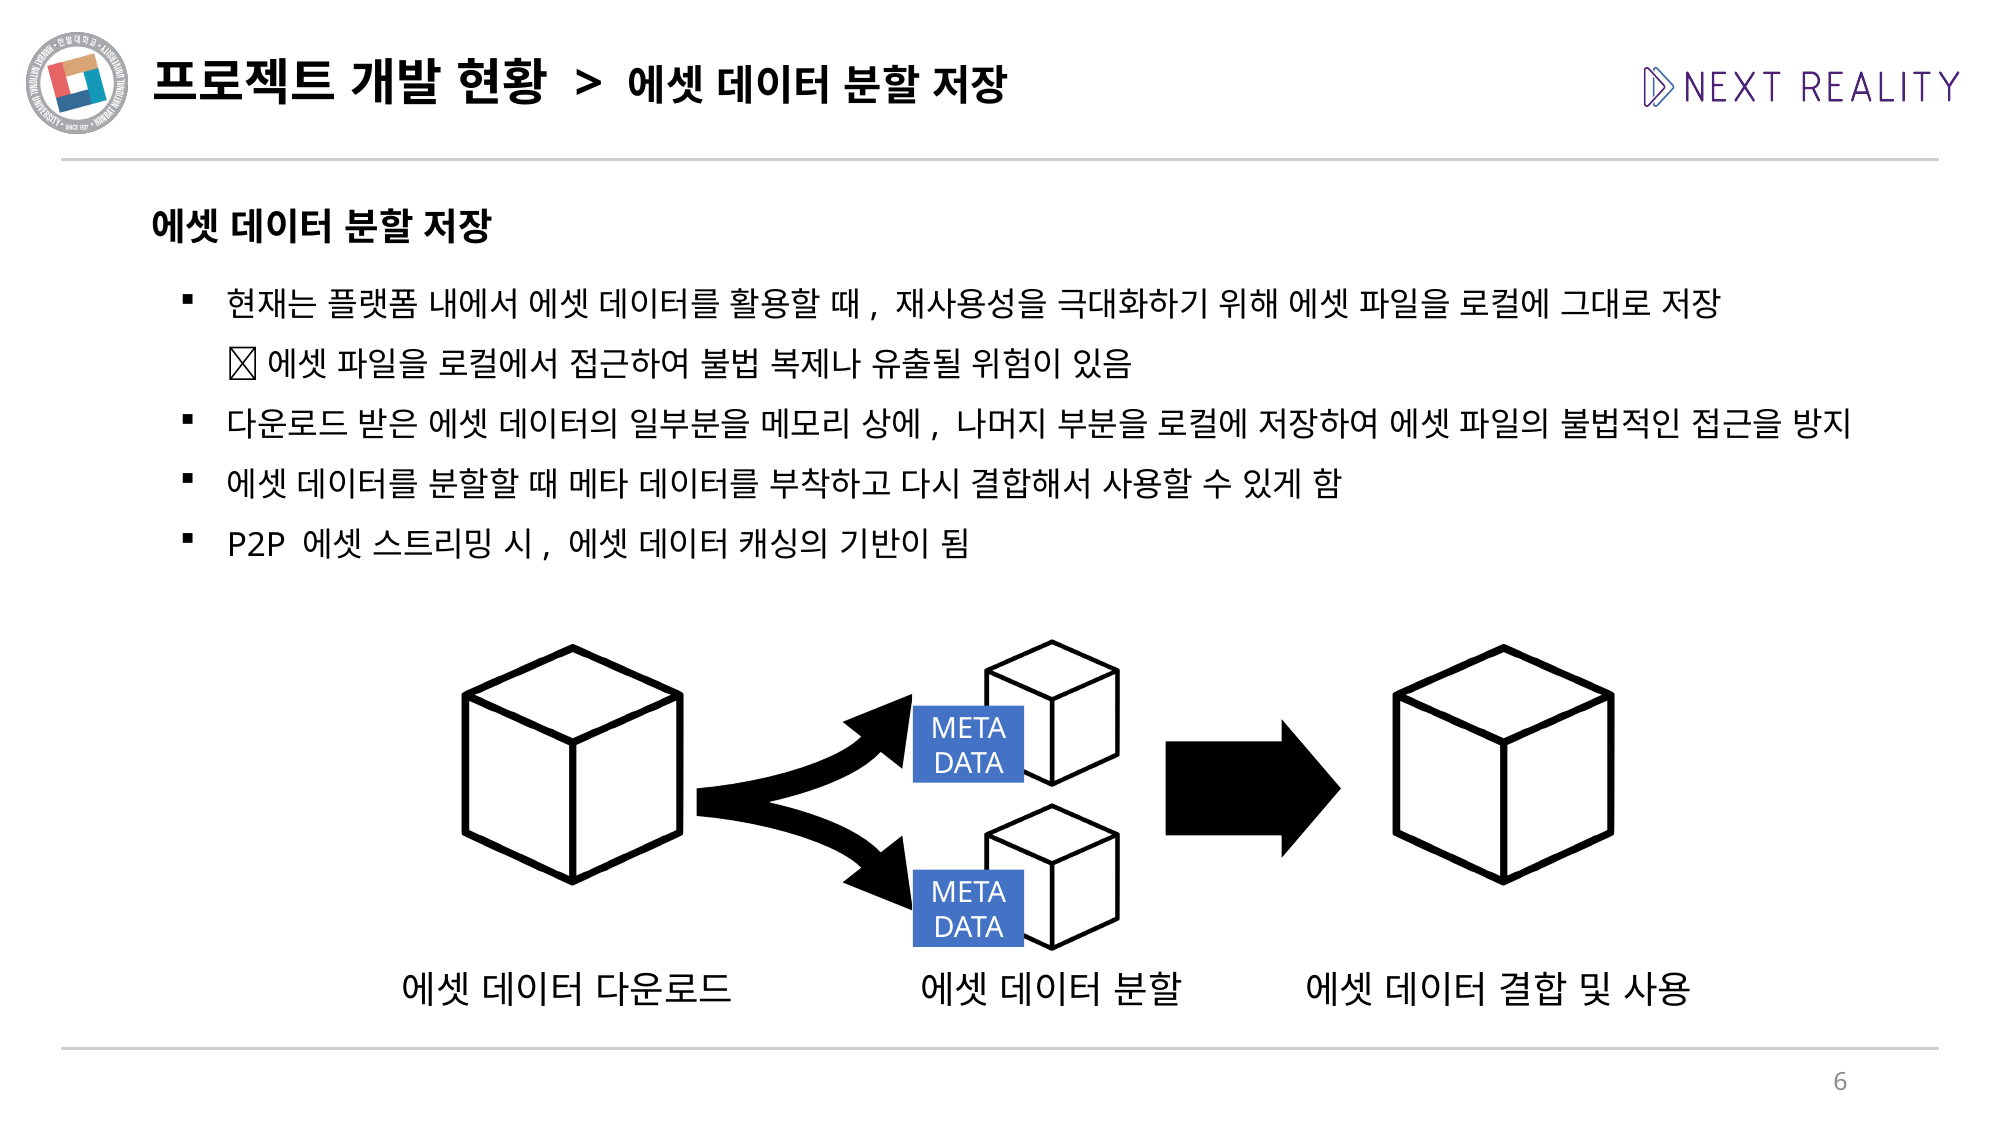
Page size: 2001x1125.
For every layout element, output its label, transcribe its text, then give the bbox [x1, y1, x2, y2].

picture [1863, 57, 1968, 118]
picture [26, 32, 128, 134]
slide_number 6 [1412, 1052, 1863, 1113]
text_box 에셋 데이터 다운로드 [387, 958, 749, 1018]
text_box [1164, 716, 1343, 861]
picture [448, 640, 929, 926]
text_box 현재는 플랫폼 내에서 에셋 데이터를 활용할 때, 재사용성을 극대화하기 위해 에셋 파일을 로컬에 그대로 저장  에셋 파일을 로컬에서 접근하여 불법 복제나 유출될 위험이 있음 다운로드 받은 에셋 데이터의 일부분을 메모리 상에, 나머지 부분을 로컬에 저장하여 에셋 파일의 불법적인 접근을 방지 에셋 데이터를 분할할 때 메타 데이터를 부착하고 다시 결합해서 사용할 수 있게 함 P2P 에셋 스트리밍 시, 에셋 데이터 캐싱의 기반이 됨 [165, 256, 1869, 571]
text_box META DATA [929, 704, 976, 784]
text_box 에셋 데이터 결합 및 사용 [1290, 958, 1708, 1018]
picture [1379, 640, 1628, 889]
picture [976, 801, 1128, 953]
text_box META DATA [912, 869, 976, 948]
picture [976, 637, 1128, 789]
text_box 에셋 데이터 분할 저장 [136, 195, 508, 256]
text_box 에셋 데이터 분할 [905, 958, 1198, 1018]
title 프로젝트 개발 현황 > 에셋 데이터 분할 저장 [137, 22, 1863, 147]
